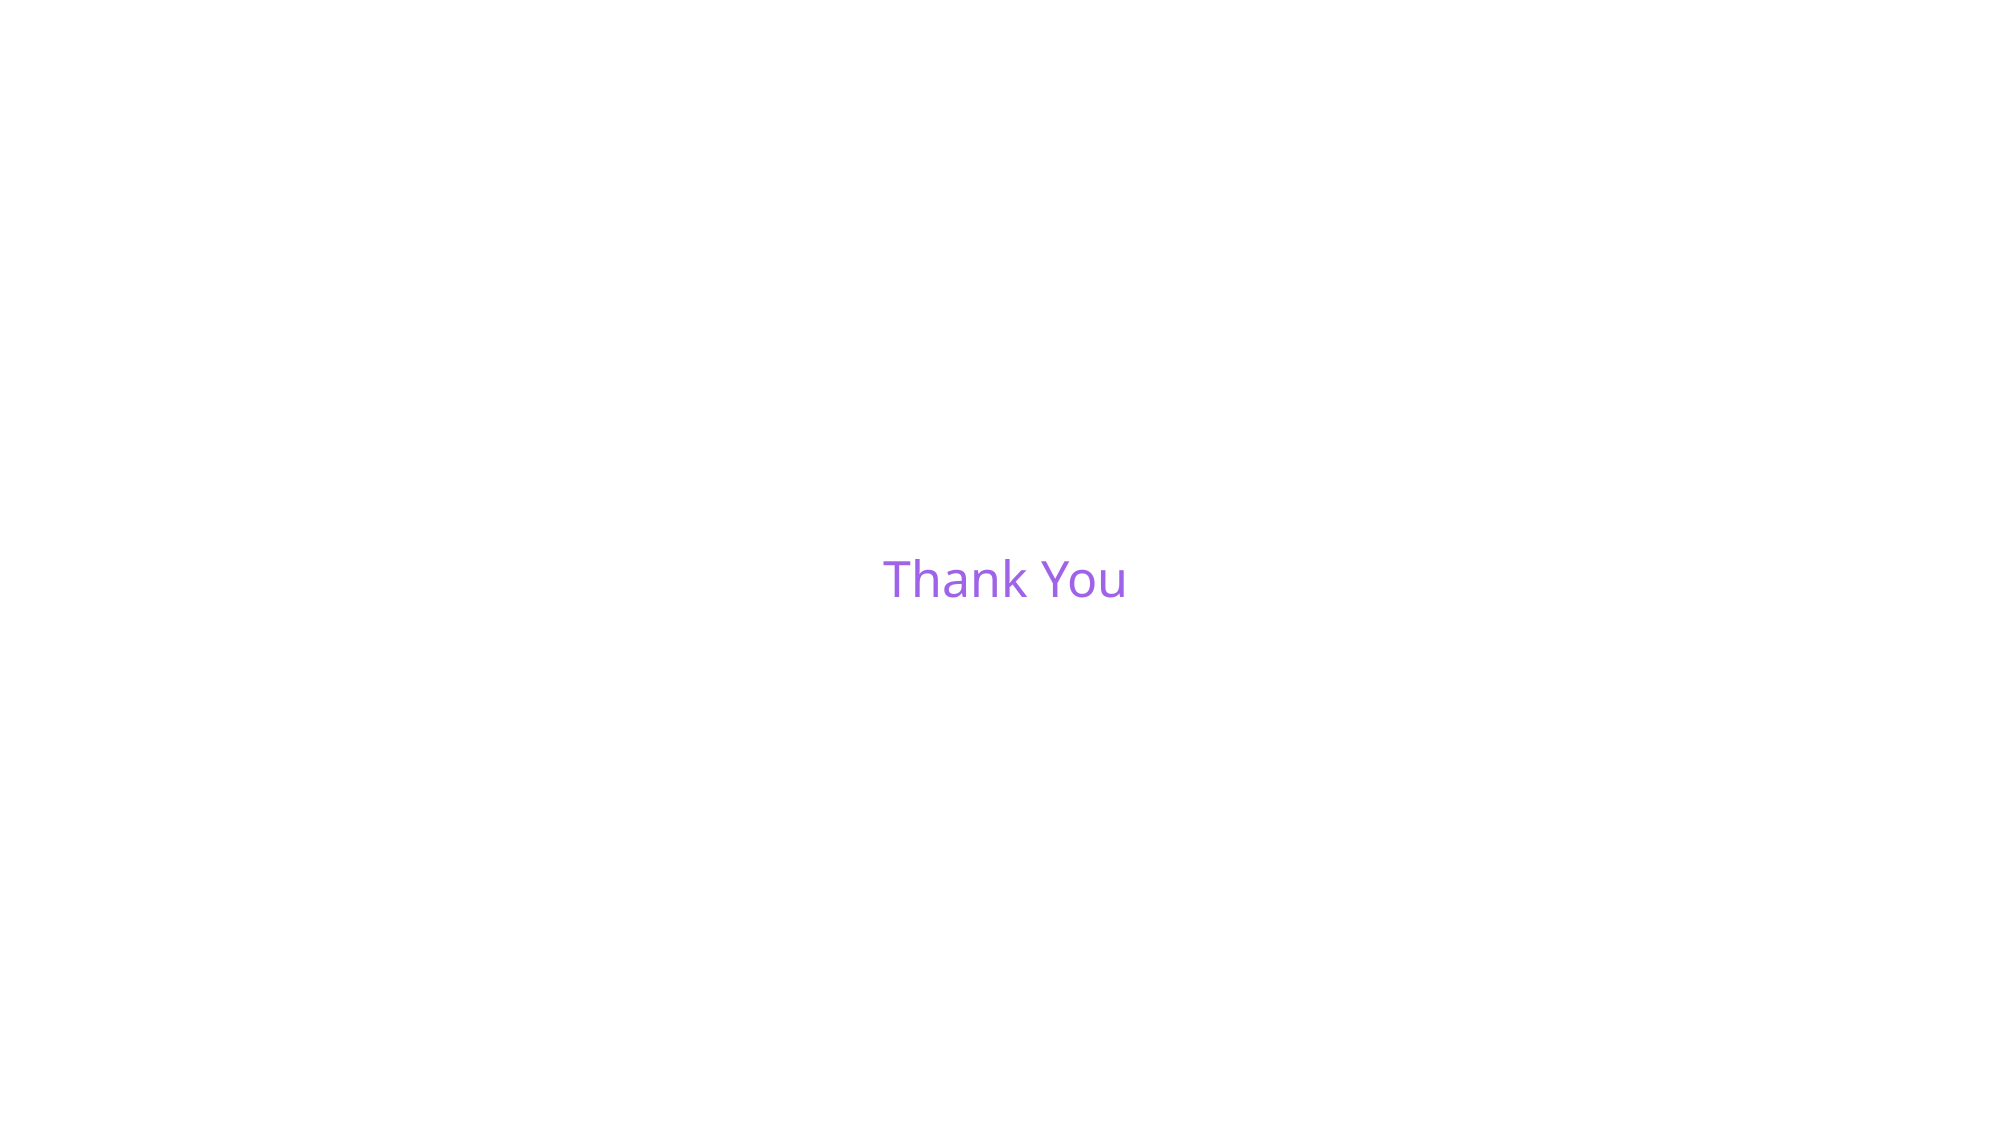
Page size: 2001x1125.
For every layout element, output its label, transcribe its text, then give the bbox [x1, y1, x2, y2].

list Thank You [68, 252, 1932, 1000]
